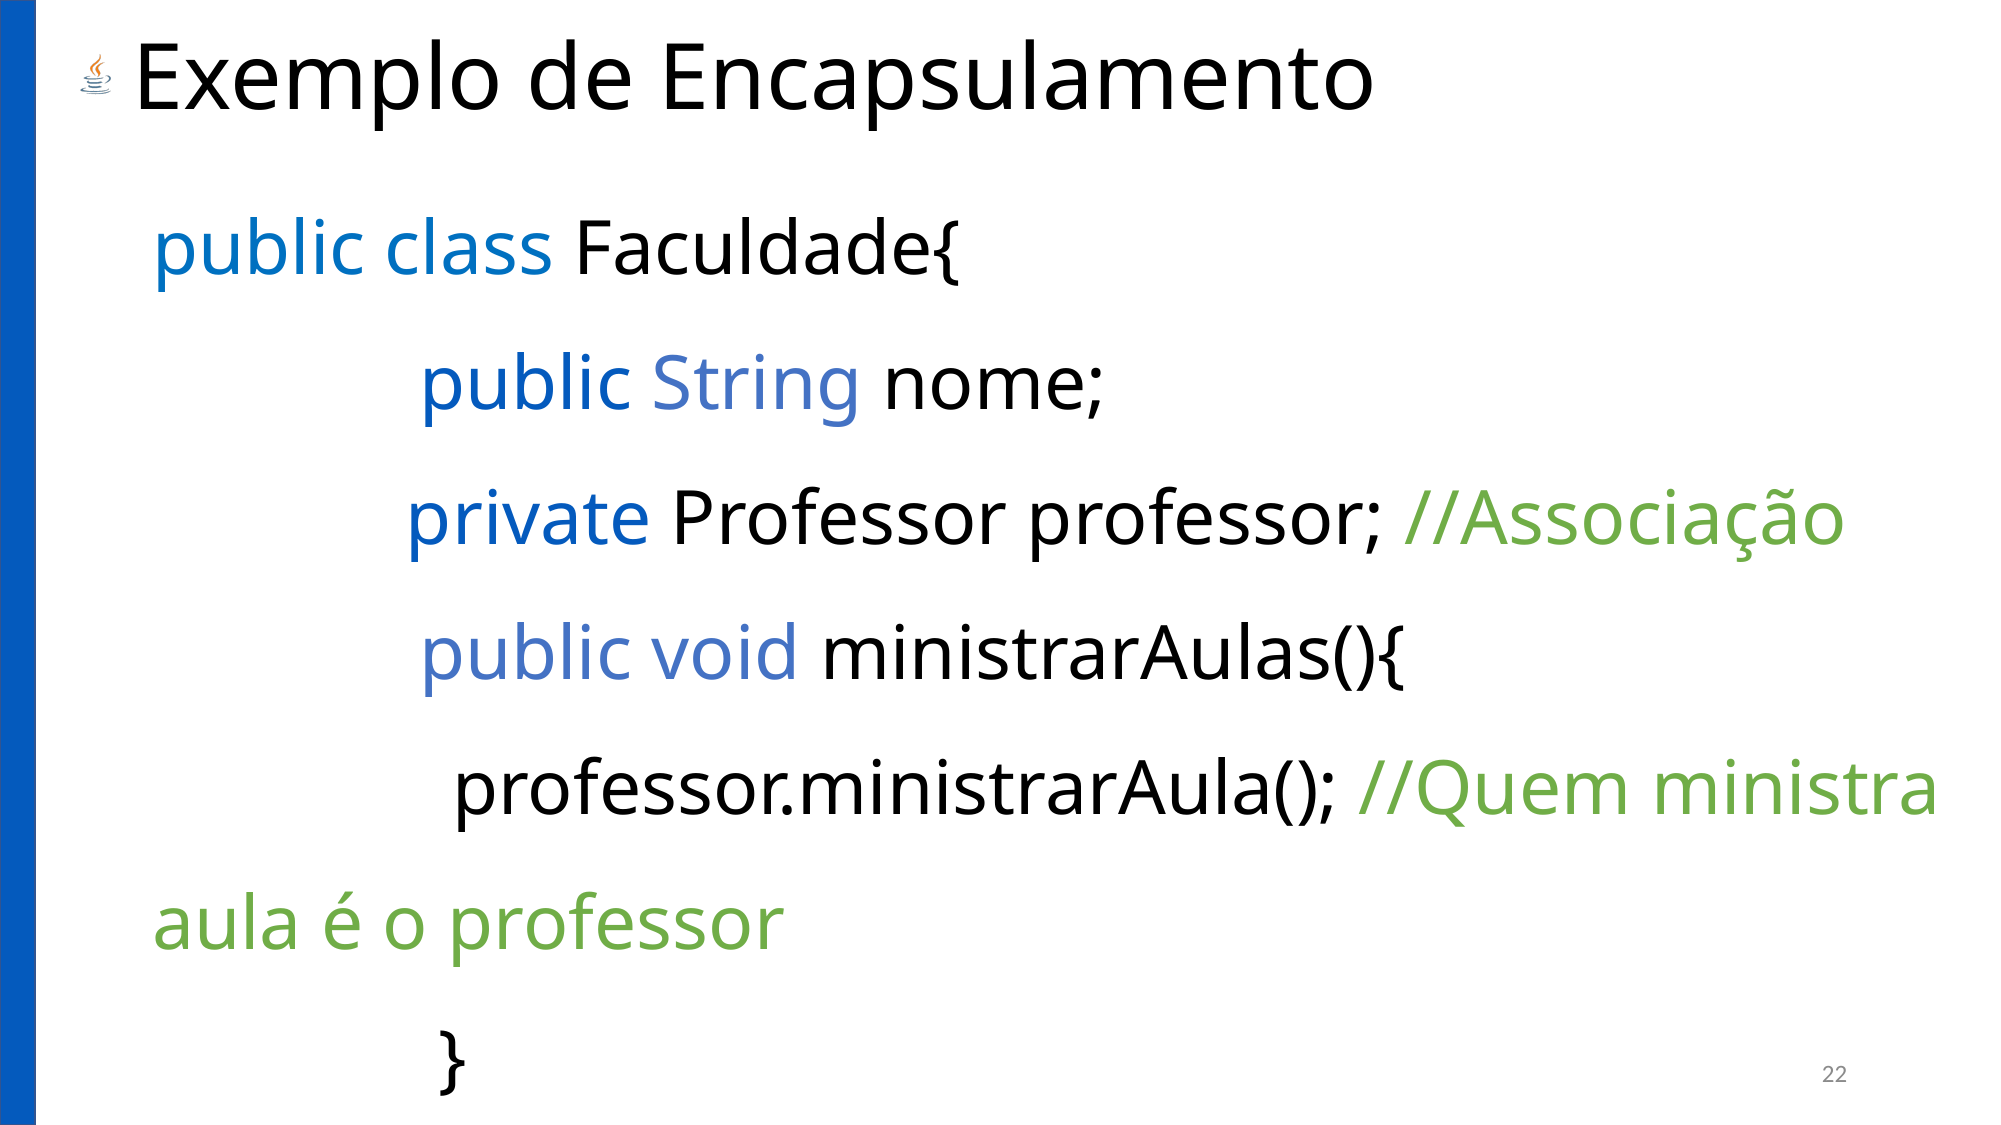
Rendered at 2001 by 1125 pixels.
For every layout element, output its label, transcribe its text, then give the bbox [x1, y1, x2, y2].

text_box [0, 0, 36, 1125]
picture [79, 53, 113, 95]
list Exemplo de Encapsulamento [64, 22, 1790, 171]
text_box public class Faculdade{ public String nome; private Professor professor; //Associação public void ministrarAulas(){ professor.ministrarAula(); //Quem ministra aula é o professor } [137, 146, 2000, 1107]
